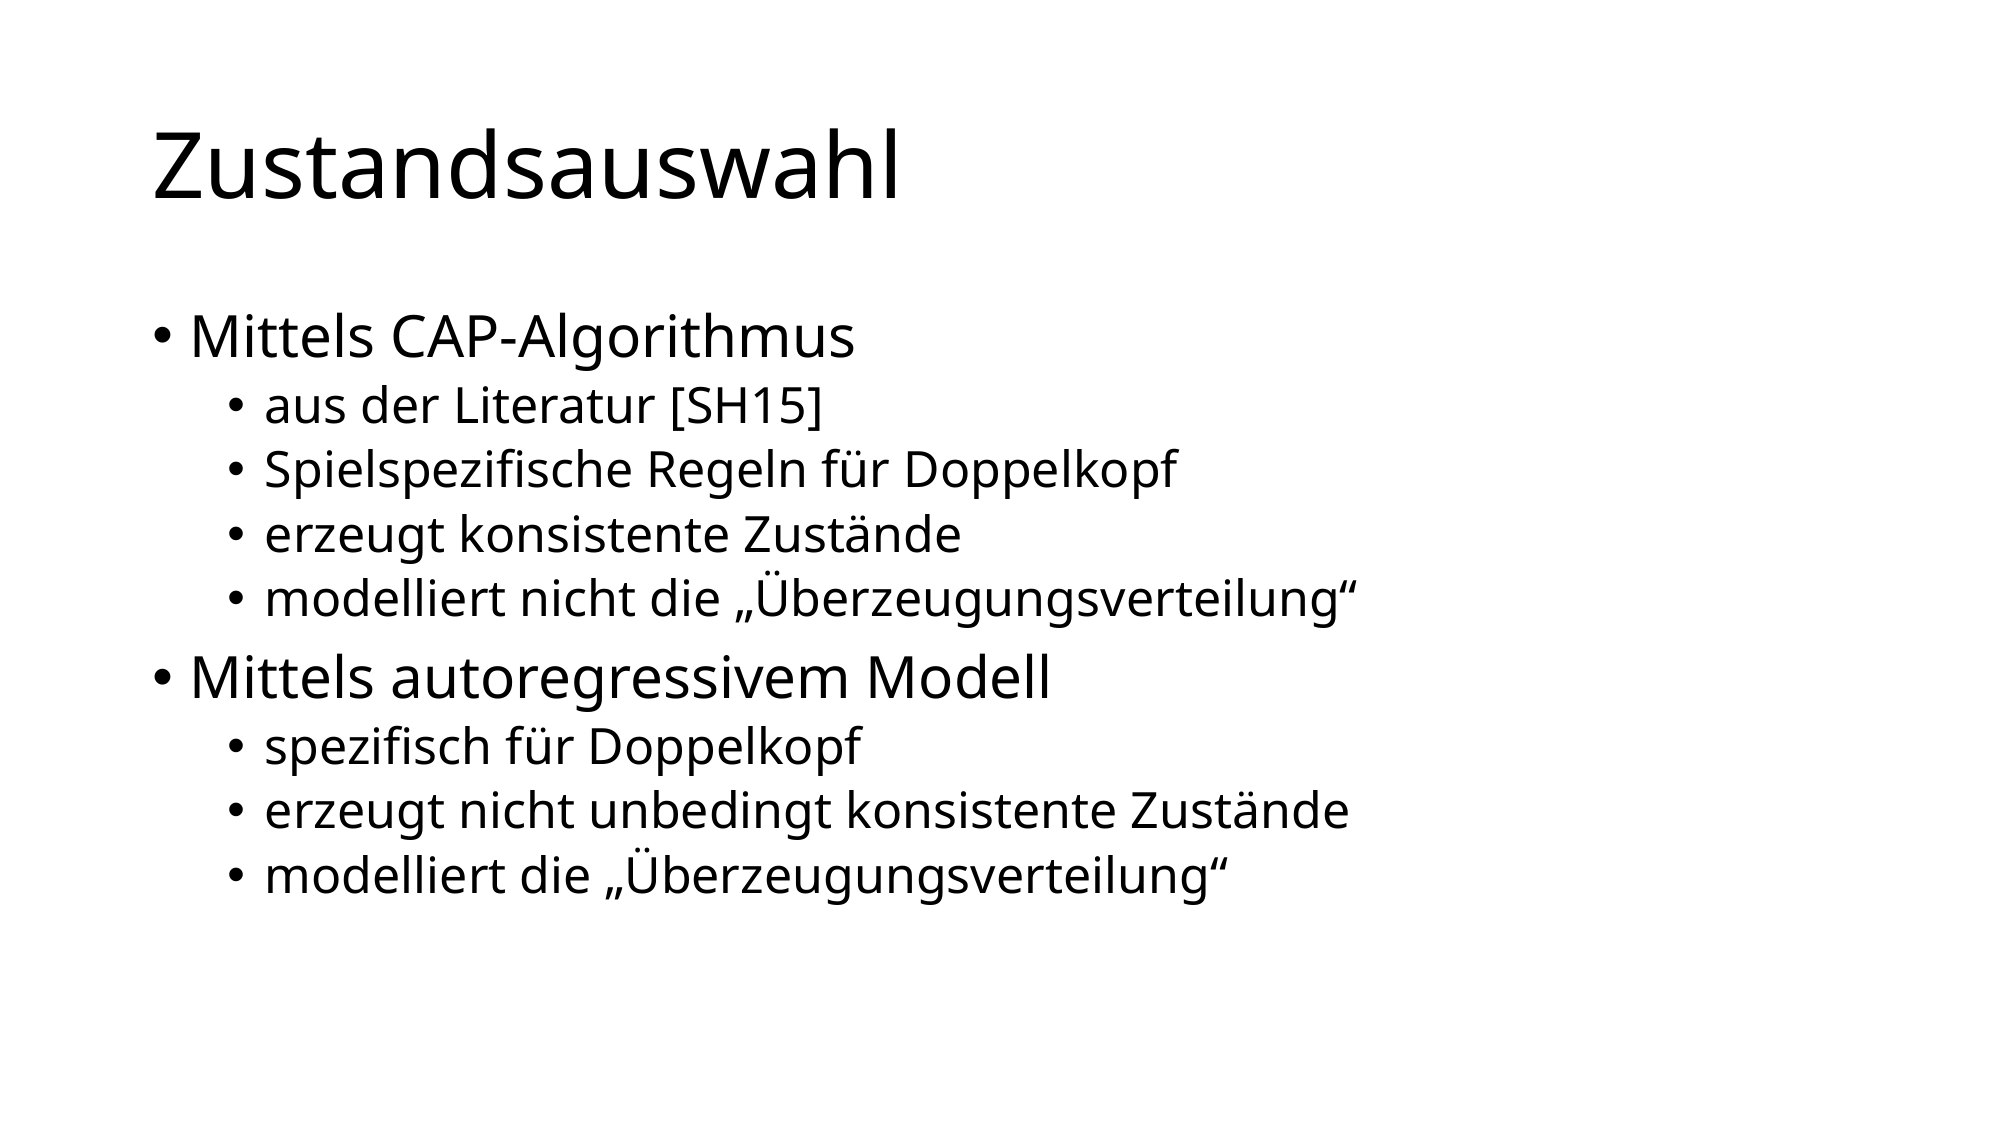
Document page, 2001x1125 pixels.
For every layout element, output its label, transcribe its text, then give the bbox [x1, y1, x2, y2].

list Mittels CAP-Algorithmus aus der Literatur [SH15] Spielspezifische Regeln für Doppelkopf erzeugt konsistente Zustände modelliert nicht die „Überzeugungsverteilung“ Mittels autoregressivem Modell spezifisch für Doppelkopf erzeugt nicht unbedingt konsistente Zustände modelliert die „Überzeugungsverteilung“ [137, 299, 1863, 1014]
title Zustandsauswahl [137, 59, 1863, 278]
